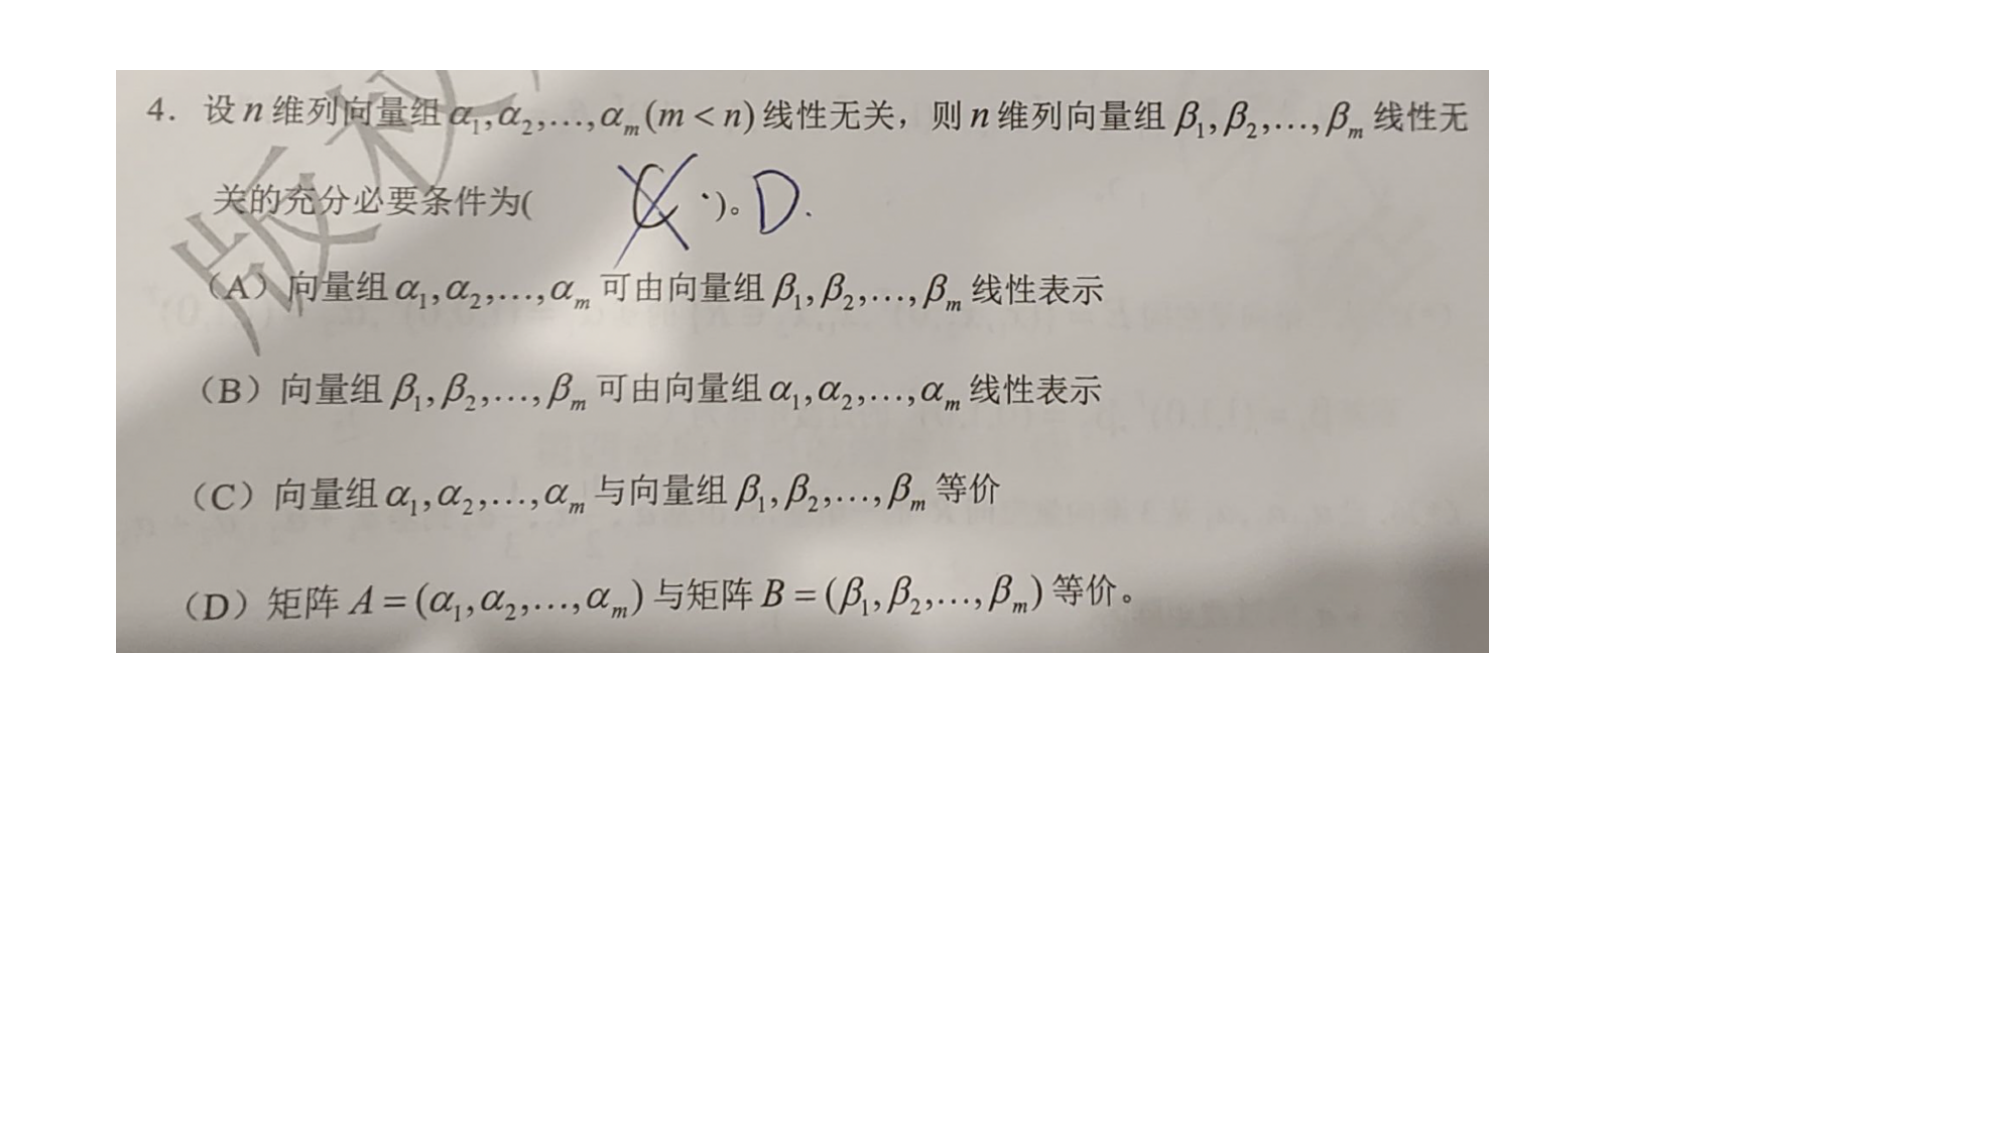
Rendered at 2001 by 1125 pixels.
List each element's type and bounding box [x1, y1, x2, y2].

picture [116, 70, 1489, 653]
